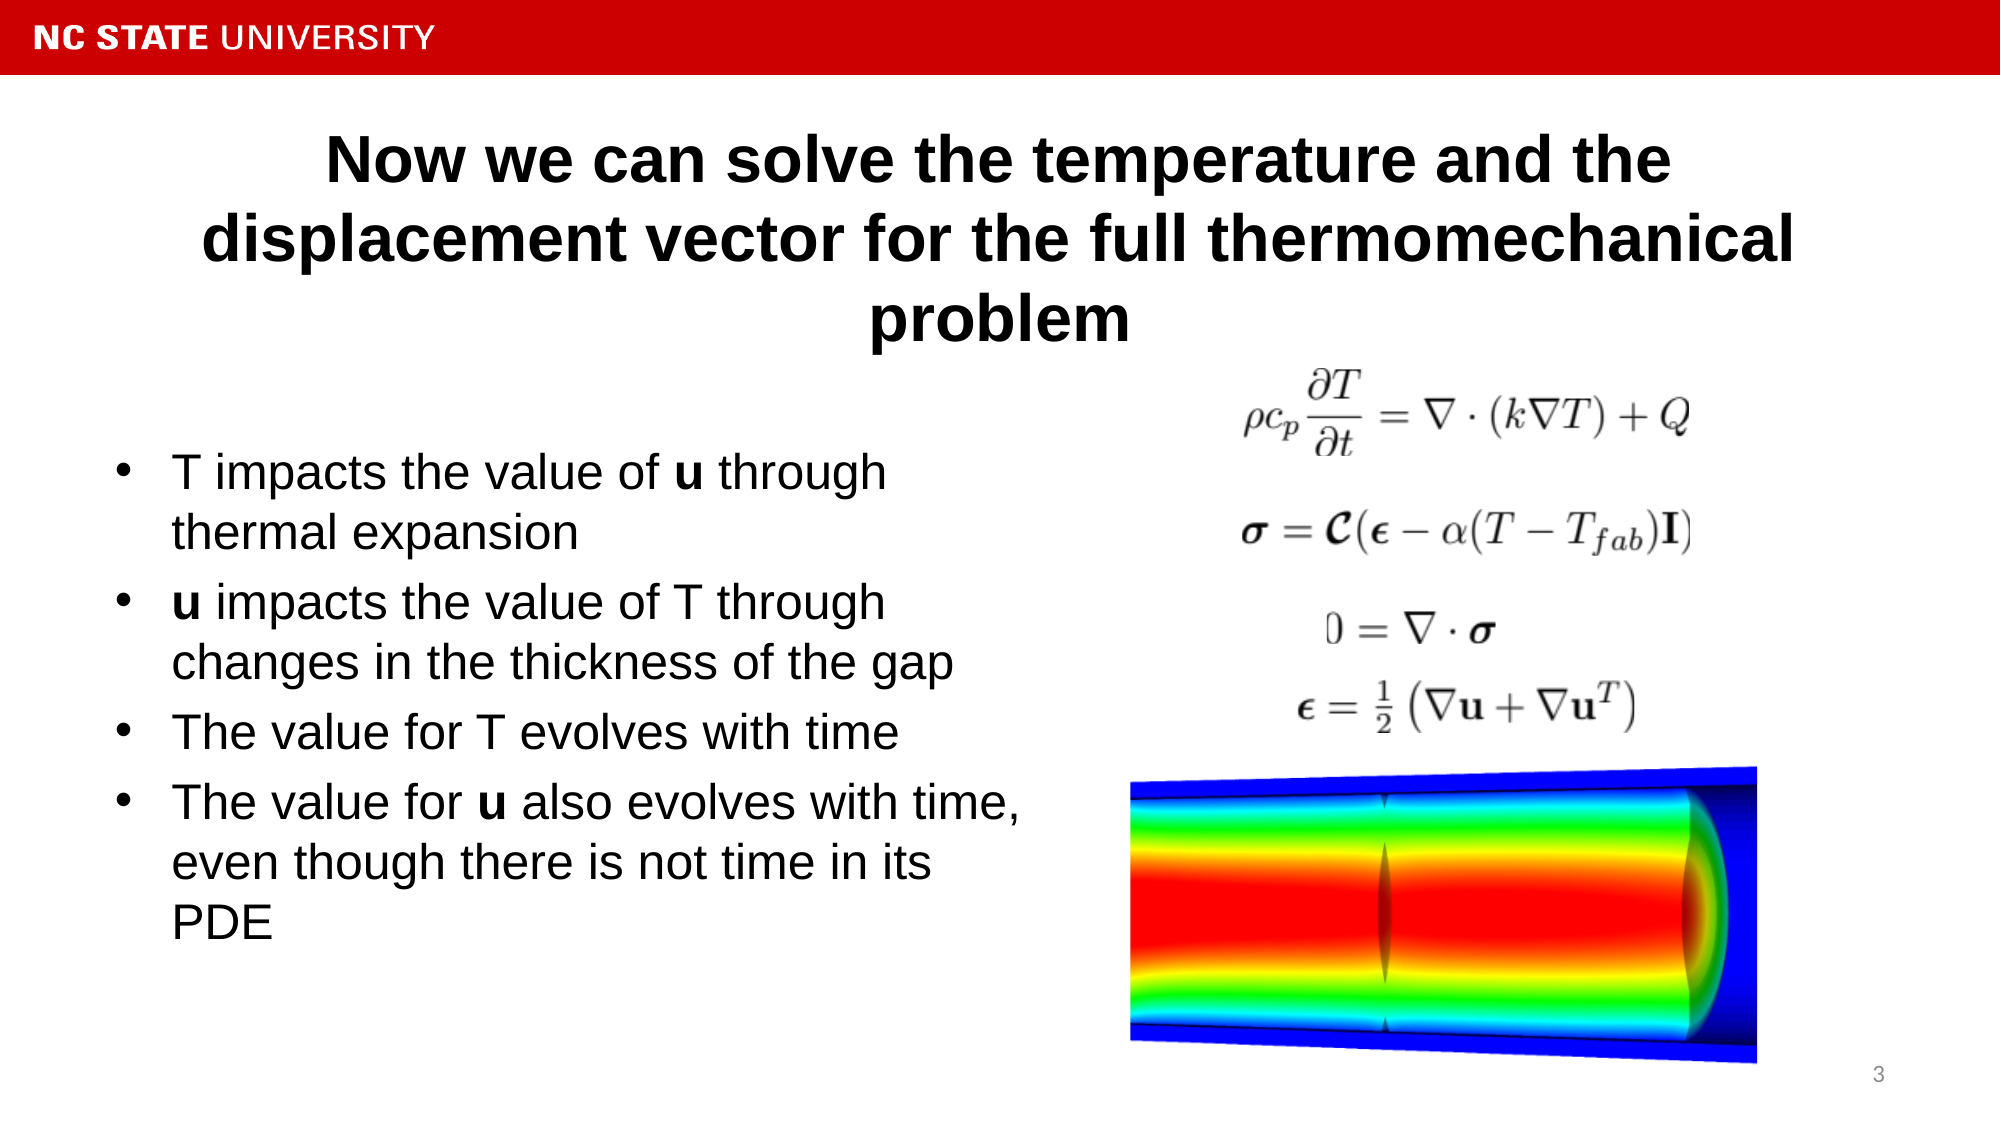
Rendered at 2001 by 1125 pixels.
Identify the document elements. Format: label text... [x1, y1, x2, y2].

picture [1130, 602, 1758, 1125]
picture [1242, 368, 1690, 456]
title Now we can solve the temperature and the displacement vector for the full thermomechanical problem [99, 147, 1900, 323]
list T impacts the value of u through thermal expansion u impacts the value of T through changes in the thickness of the gap The value for T evolves with time The value for u also evolves with time, even though there is not time in its PDE [99, 431, 1046, 1005]
picture [1241, 509, 1691, 556]
picture [0, 0, 2000, 75]
slide_number 3 [1605, 1042, 1900, 1103]
